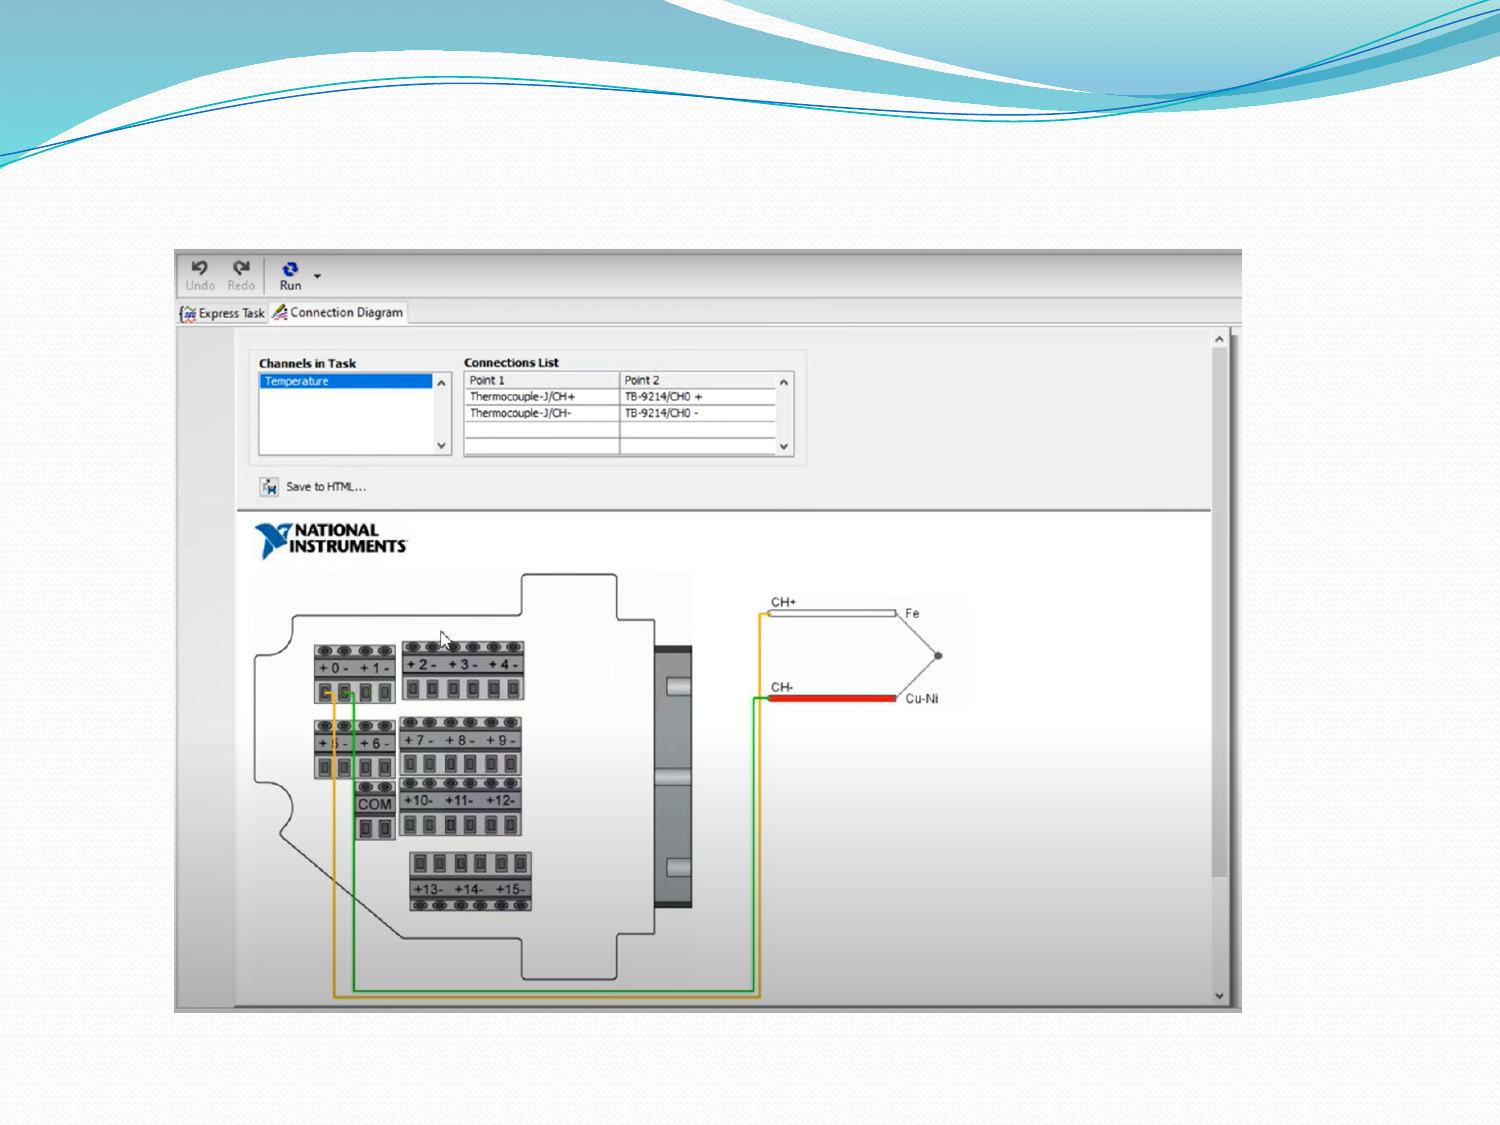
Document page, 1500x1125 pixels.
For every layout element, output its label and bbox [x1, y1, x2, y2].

picture [174, 249, 1243, 1013]
